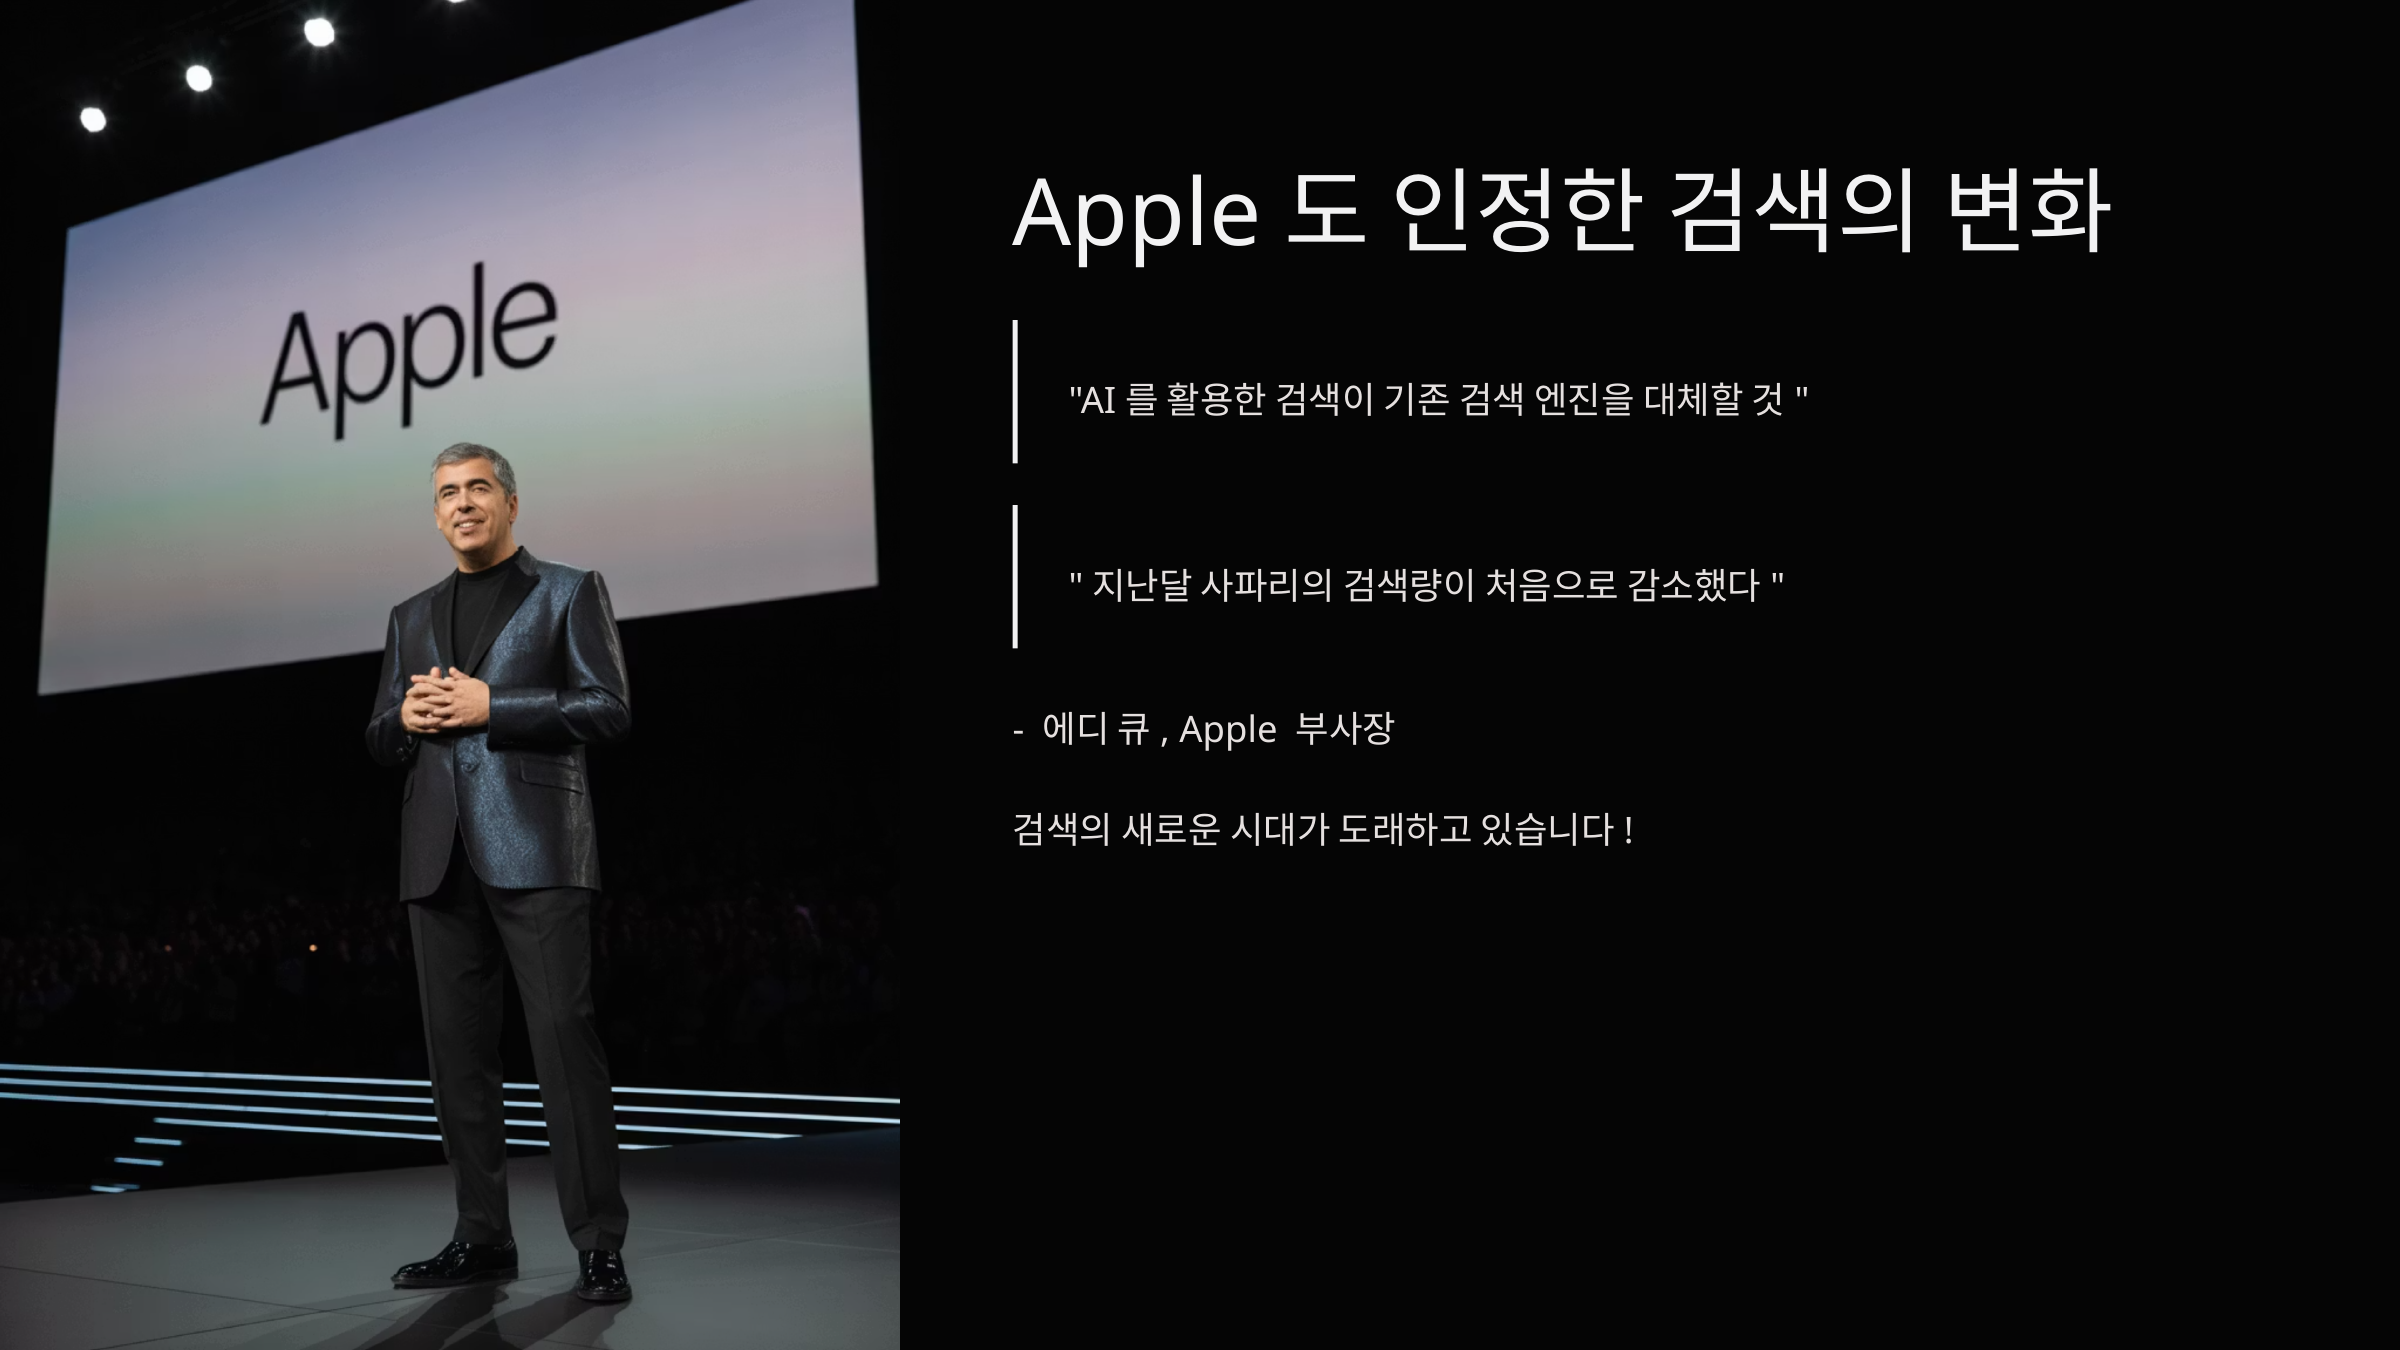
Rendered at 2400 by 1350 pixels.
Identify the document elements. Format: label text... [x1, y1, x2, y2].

text_box "지난달 사파리의 검색량이 처음으로 감소했다" [1068, 547, 2253, 607]
text_box [1012, 505, 1018, 649]
text_box Apple도 인정한 검색의 변화 [1012, 148, 2125, 265]
text_box [1012, 320, 1018, 464]
text_box "AI를 활용한 검색이 기존 검색 엔진을 대체할 것" [1068, 361, 2253, 422]
text_box 검색의 새로운 시대가 도래하고 있습니다! [1012, 791, 2253, 852]
text_box - 에디 큐, Apple 부사장 [1012, 690, 2253, 750]
picture [0, 0, 900, 1350]
